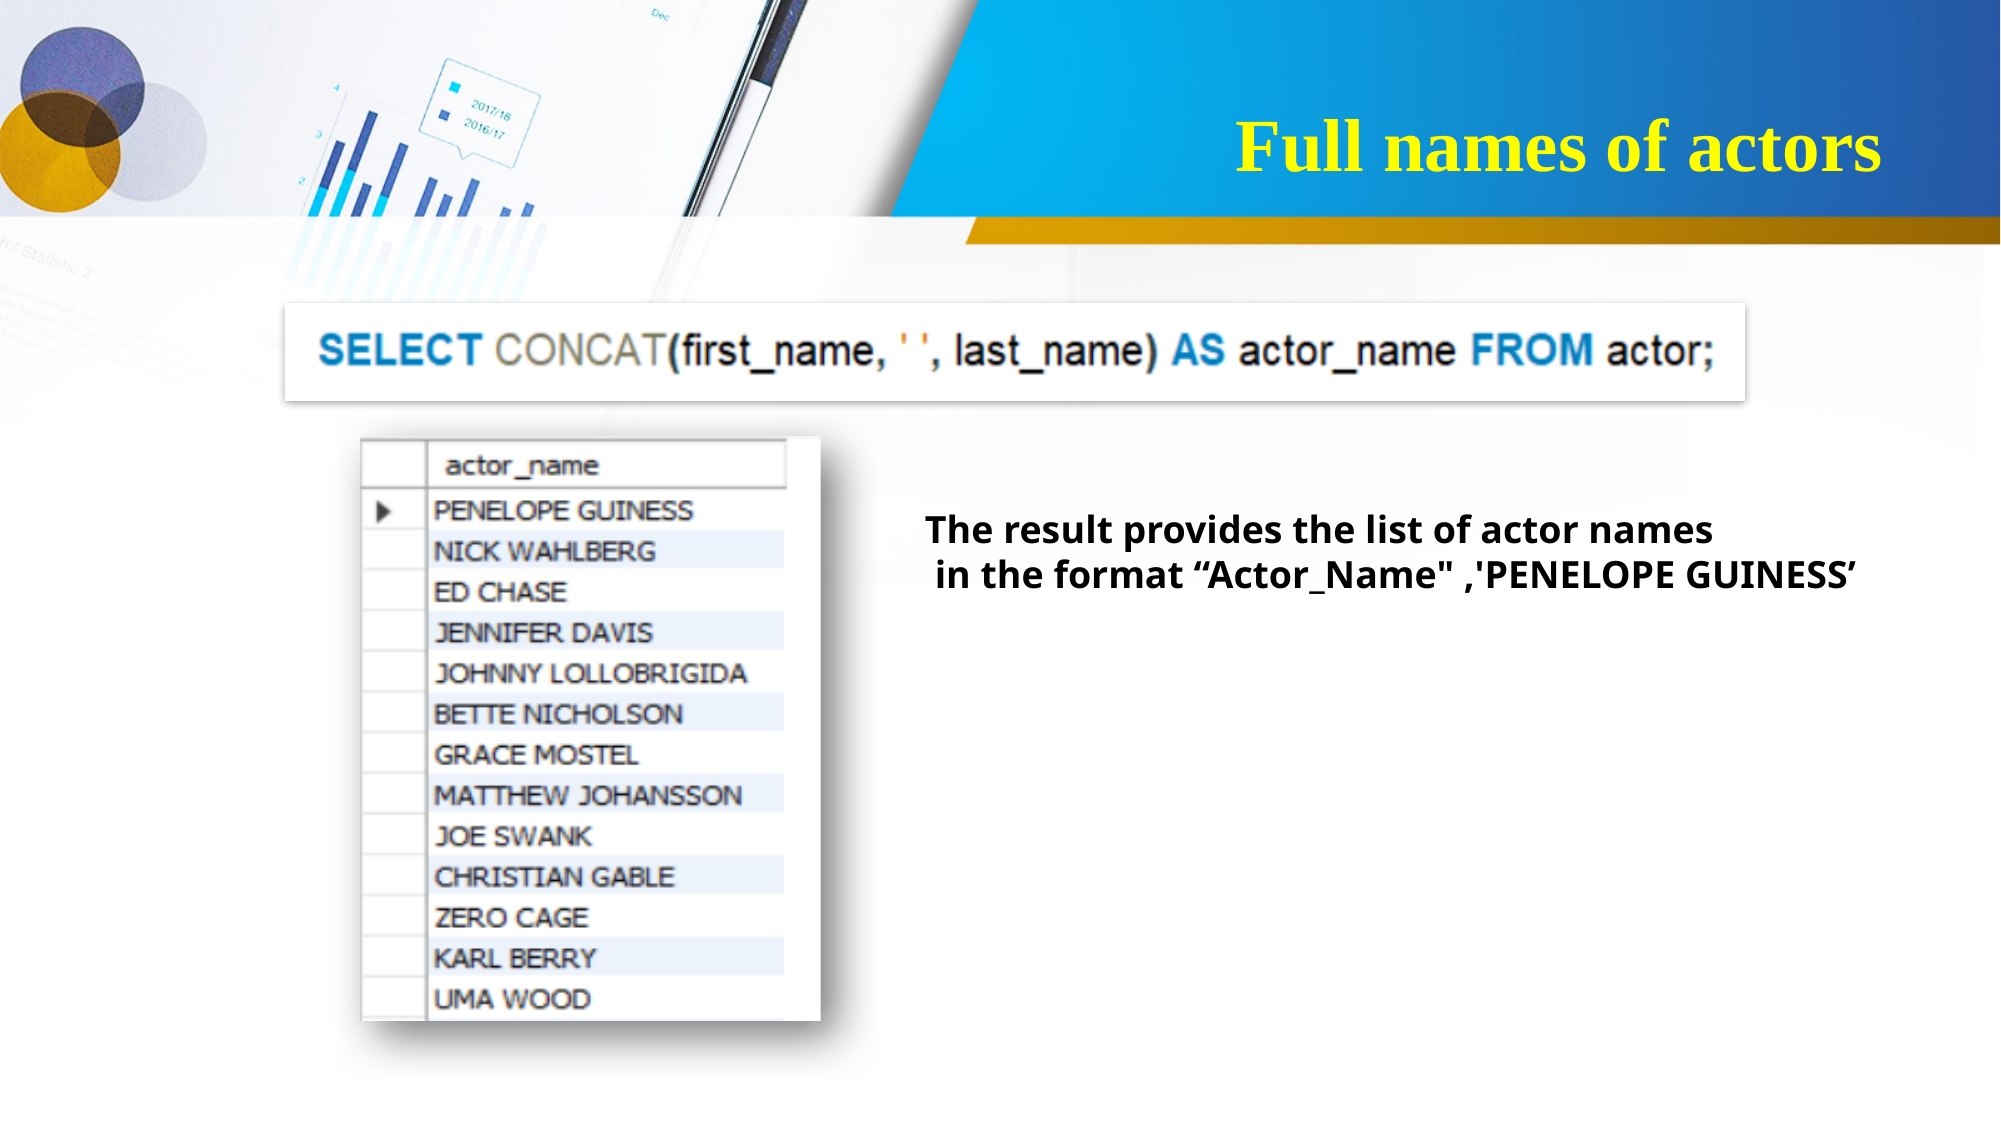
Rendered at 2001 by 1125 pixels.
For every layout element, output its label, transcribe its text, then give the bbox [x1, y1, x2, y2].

text_box The result provides the list of actor names in the format “Actor_Name" ,'PENELOPE GUINESS’ [910, 498, 1970, 694]
list [187, 269, 1915, 1082]
picture [0, 0, 2001, 1125]
title Full names of actors [825, 55, 1899, 228]
